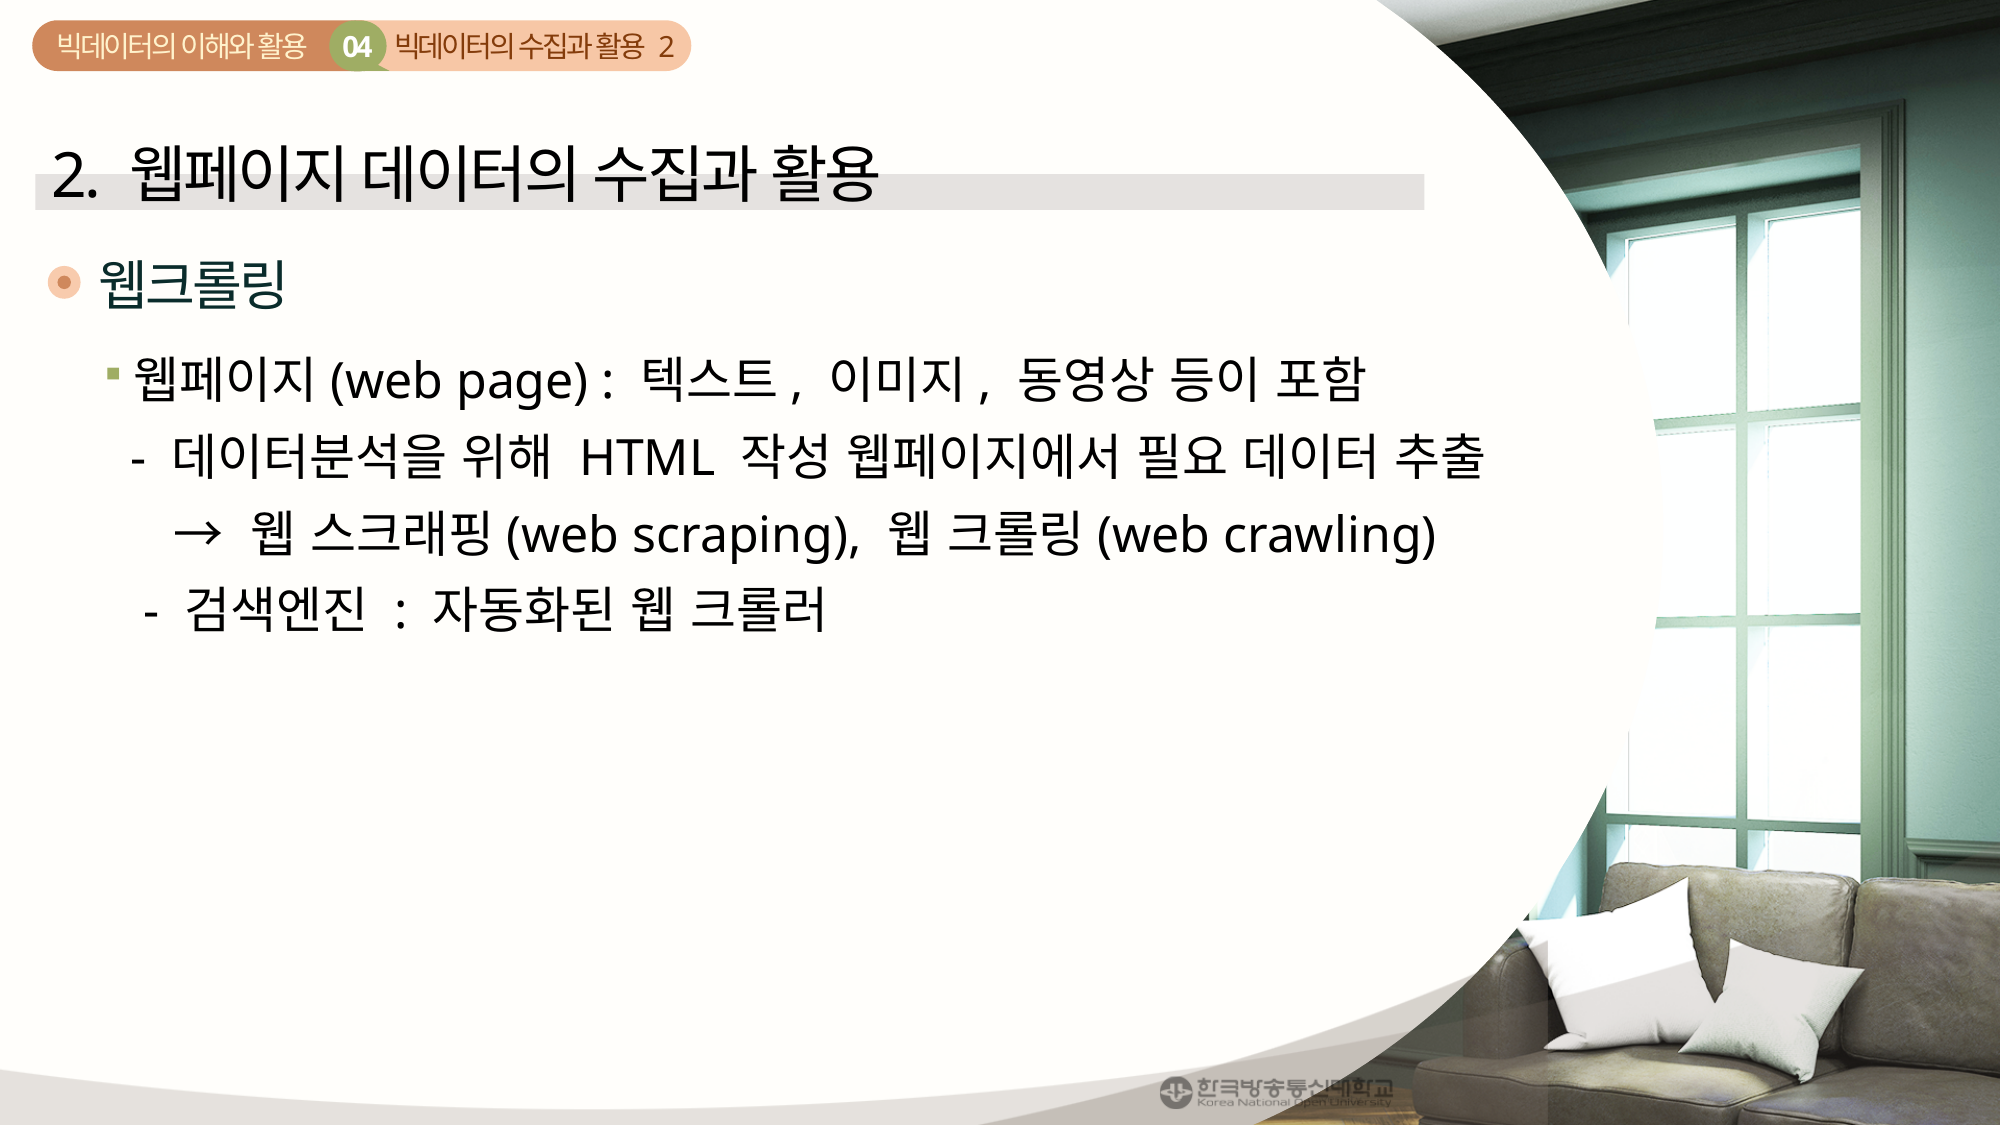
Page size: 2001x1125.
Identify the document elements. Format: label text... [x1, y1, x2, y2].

text_box [1403, 173, 1425, 211]
text_box 웹페이지(web page) : 텍스트, 이미지, 동영상 등이 포함 - 데이터분석을 위해 HTML 작성 웹페이지에서 필요 데이터 추출 → 웹 스크래핑(web scraping), 웹 크롤링(web crawling) - 검색엔진 : 자동화된 웹 크롤러 [89, 341, 1539, 723]
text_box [47, 243, 1474, 325]
picture [0, 0, 2000, 1125]
text_box 빅데이터의 이해와 활용 [41, 21, 324, 71]
text_box 빅데이터의 수집과 활용 2 [390, 20, 704, 71]
text_box 2. 웹페이지 데이터의 수집과 활용 [36, 127, 1403, 217]
text_box [31, 25, 41, 67]
text_box [48, 19, 361, 73]
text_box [329, 20, 390, 72]
